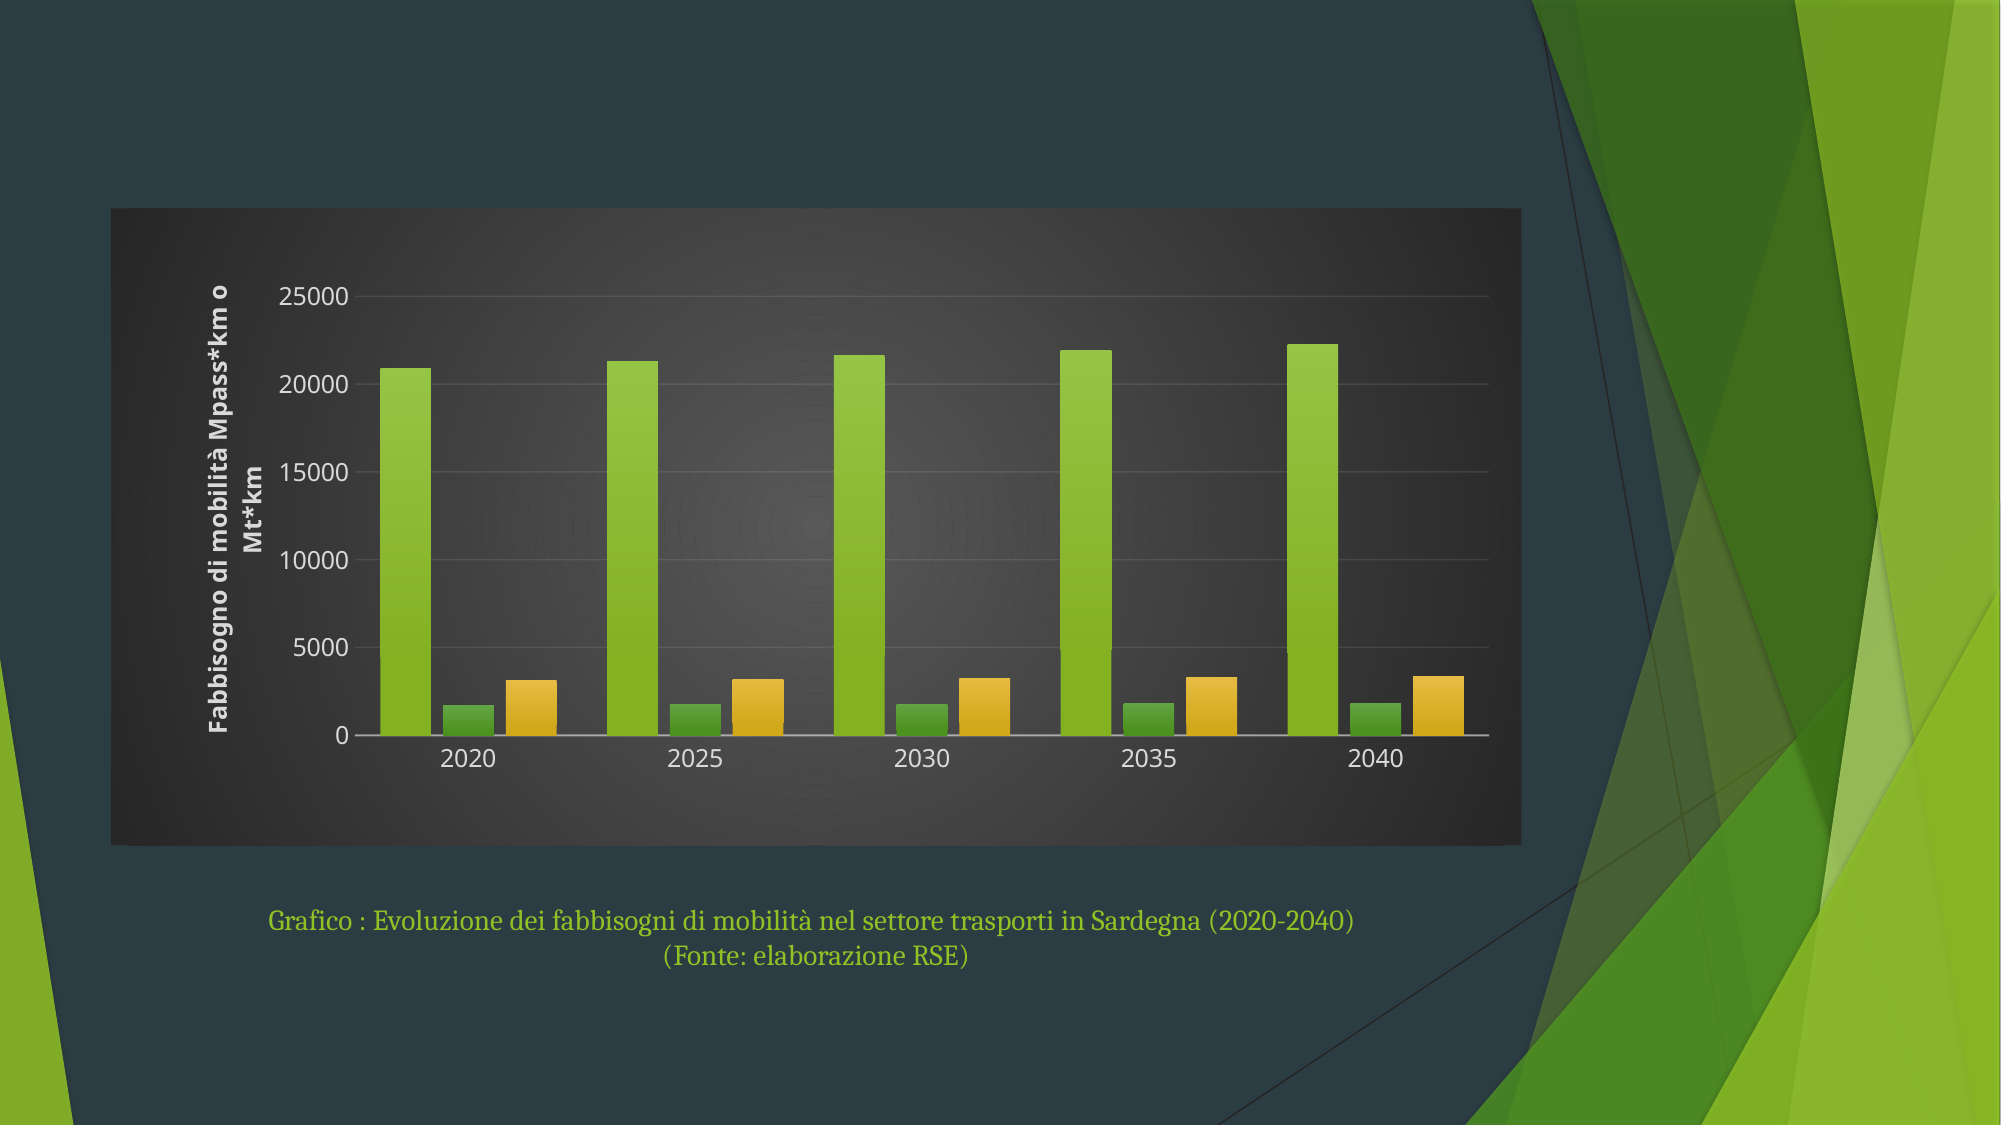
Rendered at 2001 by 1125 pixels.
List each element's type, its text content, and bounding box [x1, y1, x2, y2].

text_box Grafico : Evoluzione dei fabbisogni di mobilità nel settore trasporti in Sardegna (2020-2040) (Fonte: elaborazione RSE) [111, 893, 1522, 979]
chart [110, 207, 1522, 846]
